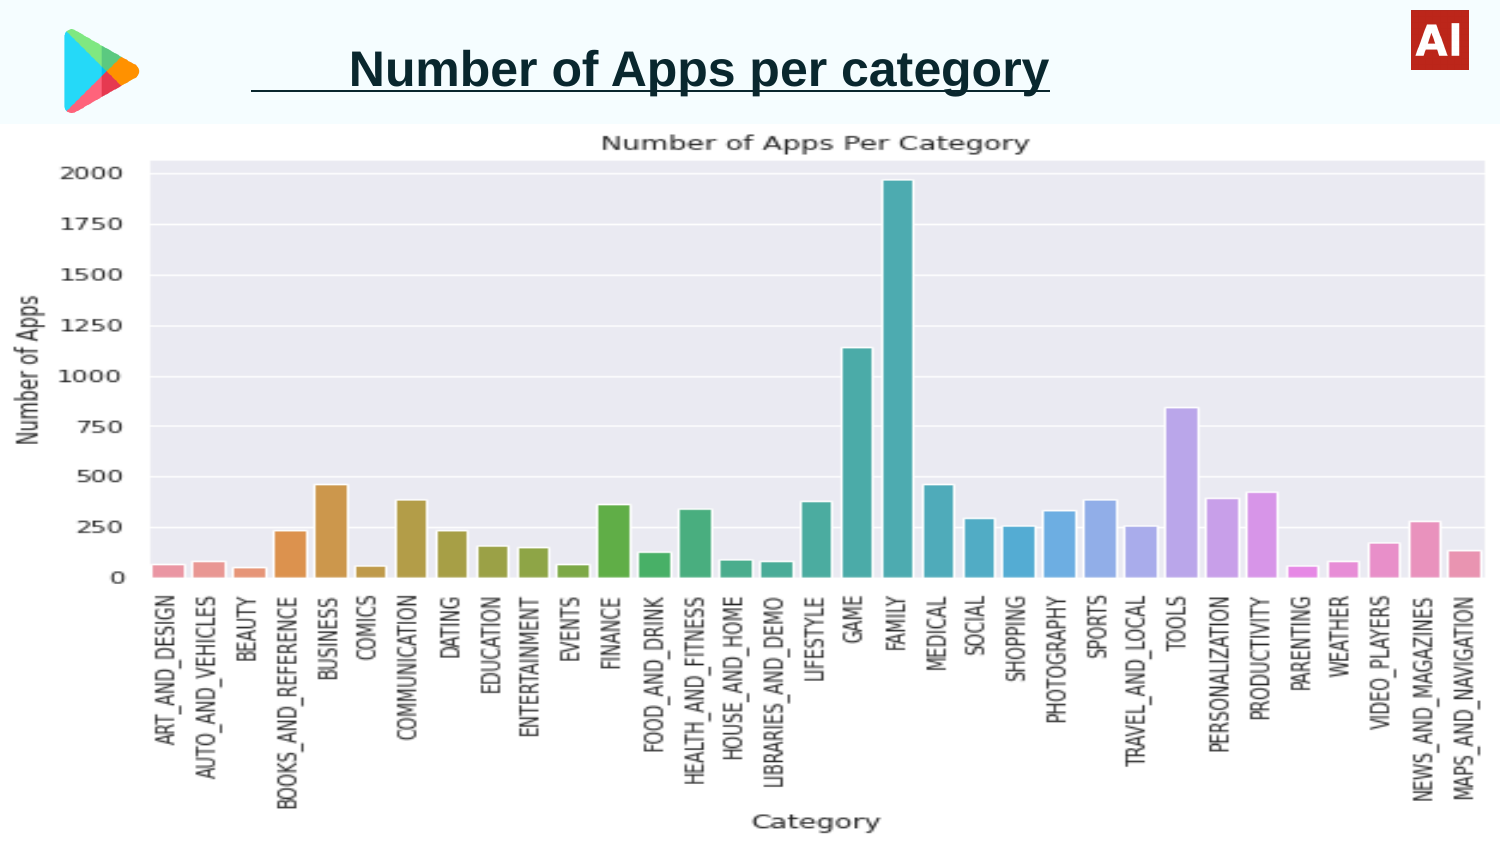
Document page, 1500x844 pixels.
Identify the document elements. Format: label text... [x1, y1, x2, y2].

picture [1411, 10, 1469, 70]
text_box [59, 29, 144, 113]
picture [0, 124, 1500, 844]
text_box Number of Apps per category [236, 29, 1260, 105]
